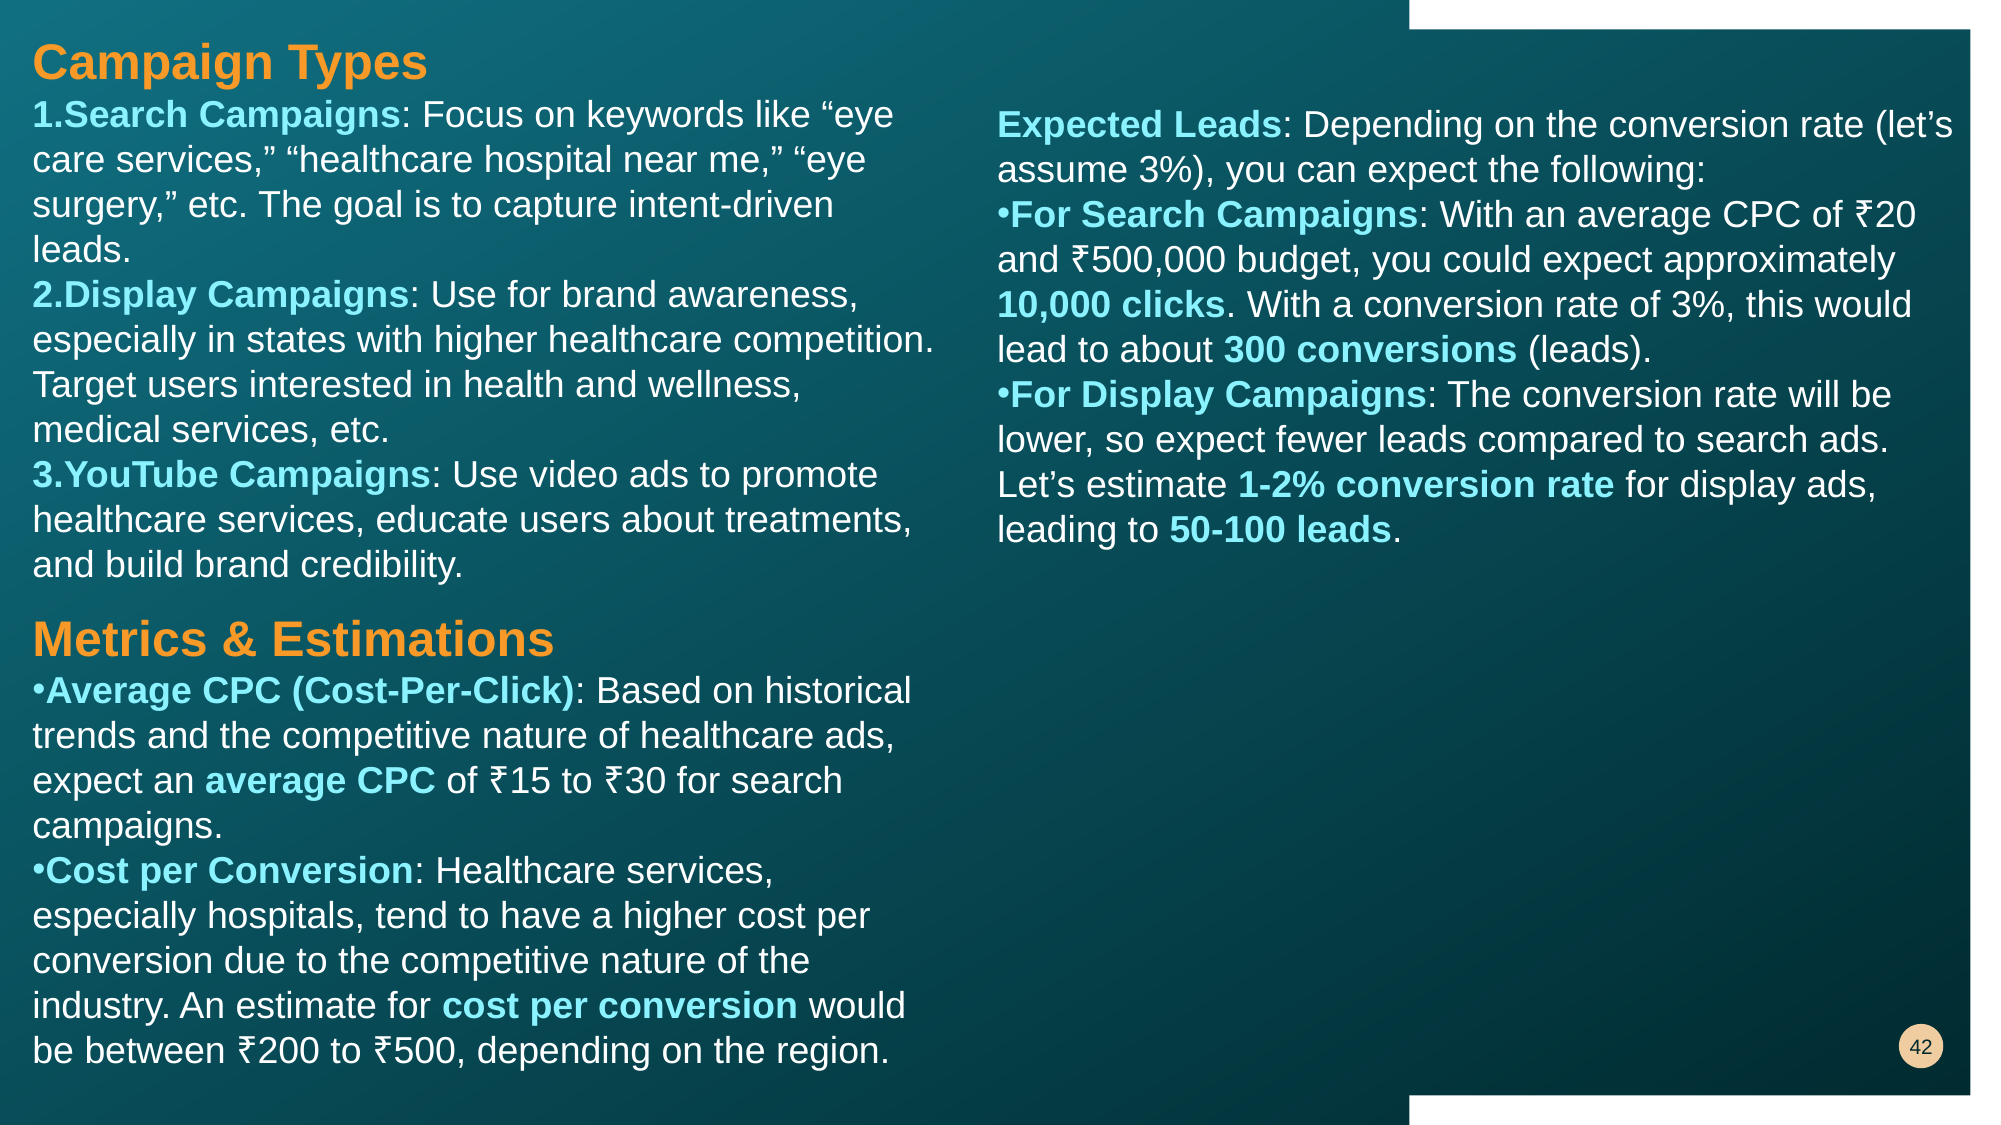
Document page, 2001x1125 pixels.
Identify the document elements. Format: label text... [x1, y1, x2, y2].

text_box Campaign Types Search Campaigns: Focus on keywords like “eye care services,” “healthcare hospital near me,” “eye surgery,” etc. The goal is to capture intent-driven leads. Display Campaigns: Use for brand awareness, especially in states with higher healthcare competition. Target users interested in health and wellness, medical services, etc. YouTube Campaigns: Use video ads to promote healthcare services, educate users about treatments, and build brand credibility. [17, 22, 953, 593]
slide_number 42 [1898, 1023, 1944, 1069]
text_box Metrics & Estimations Average CPC (Cost-Per-Click): Based on historical trends and the competitive nature of healthcare ads, expect an average CPC of ₹15 to ₹30 for search campaigns. Cost per Conversion: Healthcare services, especially hospitals, tend to have a higher cost per conversion due to the competitive nature of the industry. An estimate for cost per conversion would be between ₹200 to ₹500, depending on the region. [17, 598, 953, 1079]
text_box Expected Leads: Depending on the conversion rate (let’s assume 3%), you can expect the following: For Search Campaigns: With an average CPC of ₹20 and ₹500,000 budget, you could expect approximately 10,000 clicks. With a conversion rate of 3%, this would lead to about 300 conversions (leads). For Display Campaigns: The conversion rate will be lower, so expect fewer leads compared to search ads. Let’s estimate 1-2% conversion rate for display ads, leading to 50-100 leads. [982, 92, 1983, 558]
